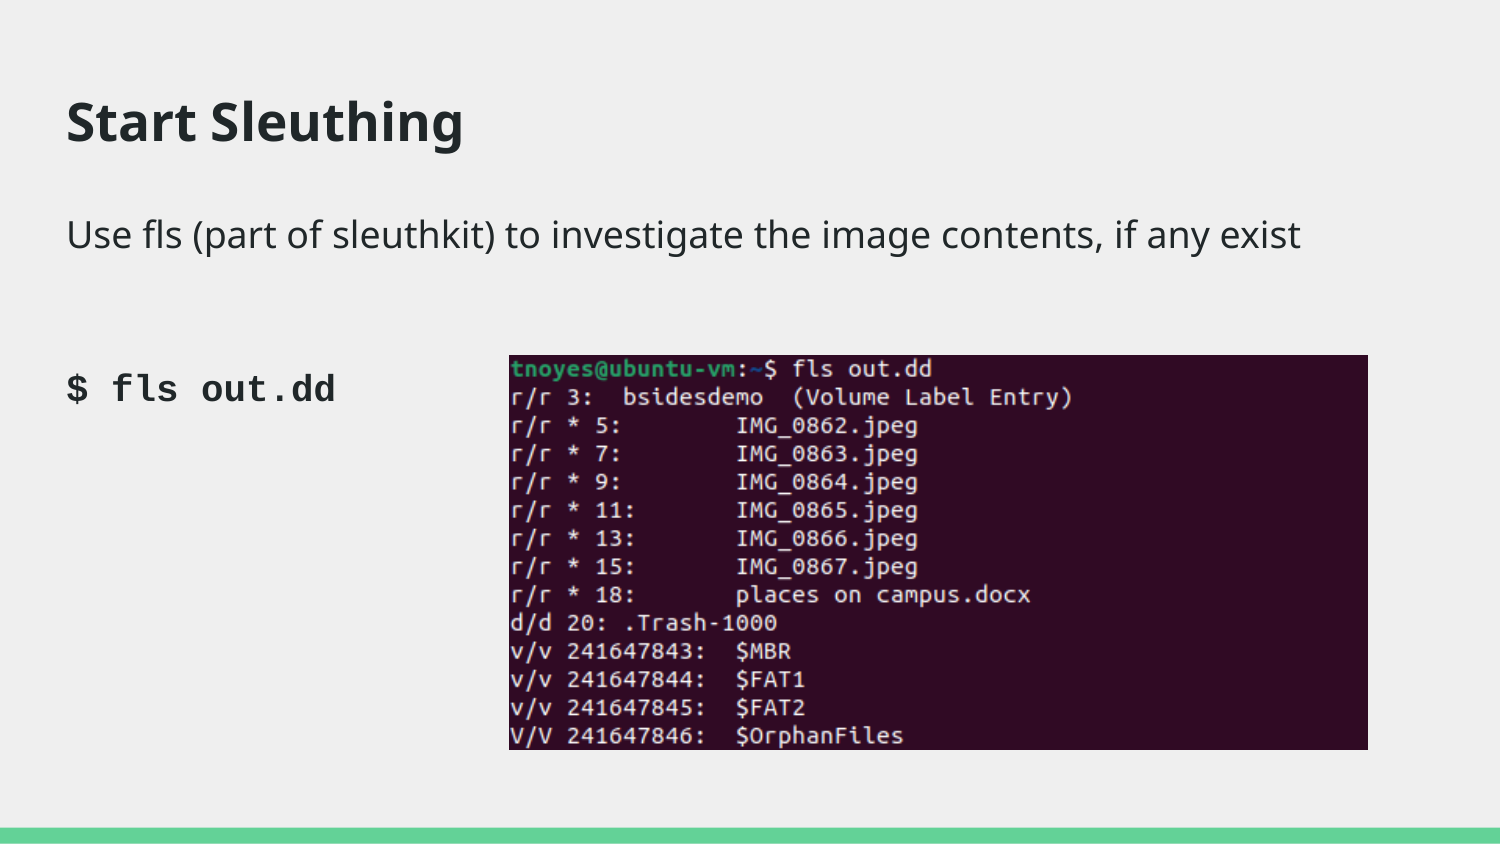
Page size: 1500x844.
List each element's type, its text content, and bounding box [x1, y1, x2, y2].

title Start Sleuthing [51, 72, 1449, 167]
picture [509, 355, 1368, 750]
list Use fls (part of sleuthkit) to investigate the image contents, if any exist $ fls out.dd [51, 189, 1449, 750]
